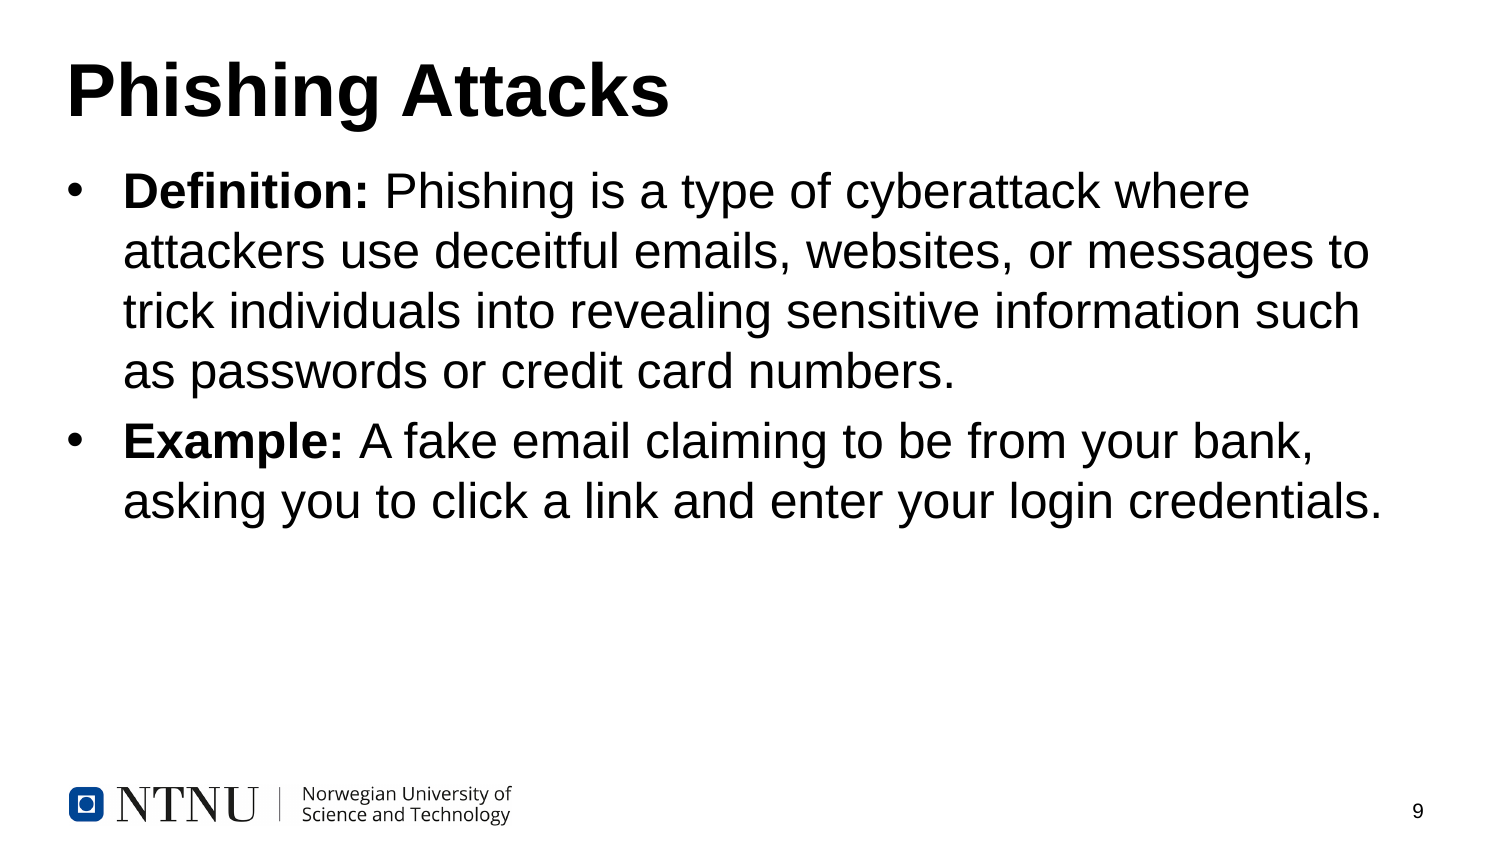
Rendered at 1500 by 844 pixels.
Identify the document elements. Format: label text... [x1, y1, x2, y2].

title Phishing Attacks [51, 33, 1402, 140]
list Definition: Phishing is a type of cyberattack where attackers use deceitful emails, websites, or messages to trick individuals into revealing sensitive information such as passwords or credit card numbers. Example: A fake email claiming to be from your bank, asking you to click a link and enter your login credentials. [51, 151, 1402, 754]
picture [69, 784, 512, 826]
